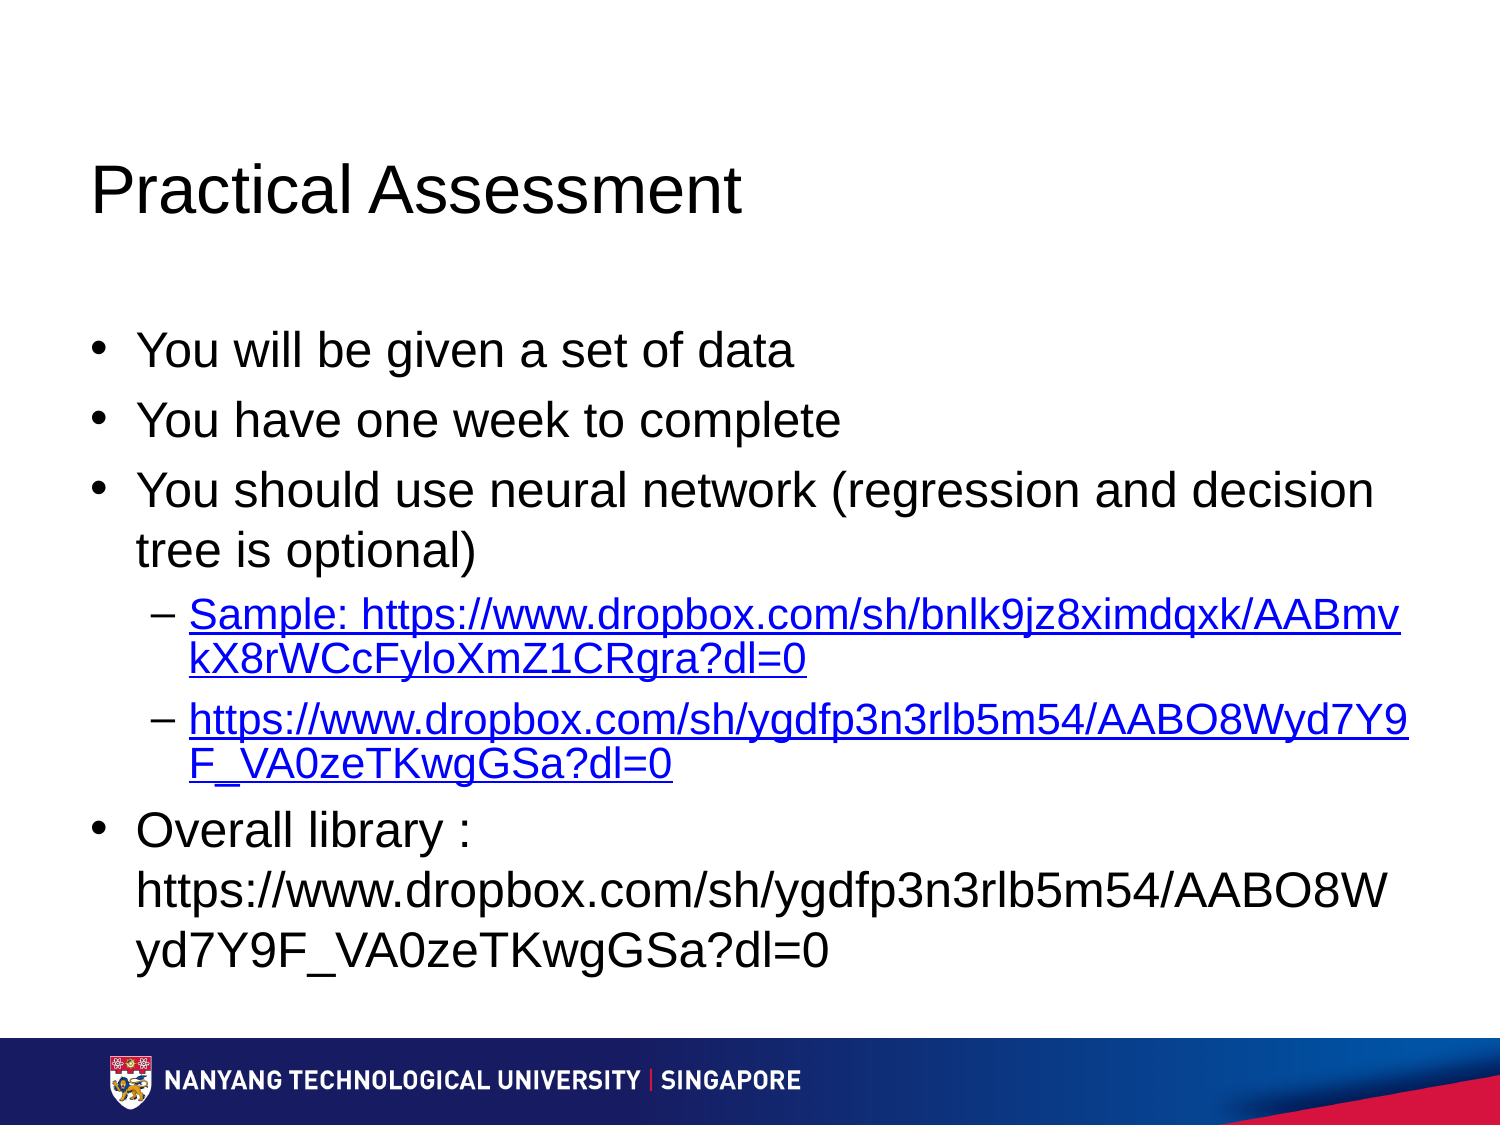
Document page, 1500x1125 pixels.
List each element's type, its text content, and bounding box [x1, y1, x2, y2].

picture [0, 1038, 1500, 1125]
title Practical Assessment [75, 92, 1425, 280]
list You will be given a set of data You have one week to complete You should use neural network (regression and decision tree is optional) Sample: https://www.dropbox.com/sh/bnlk9jz8ximdqxk/AABmvkX8rWCcFyloXmZ1CRgra?dl=0 https://www.dropbox.com/sh/ygdfp3n3rlb5m54/AABO8Wyd7Y9F_VA0zeTKwgGSa?dl=0 Overall library : https://www.dropbox.com/sh/ygdfp3n3rlb5m54/AABO8Wyd7Y9F_VA0zeTKwgGSa?dl=0 [75, 309, 1425, 946]
